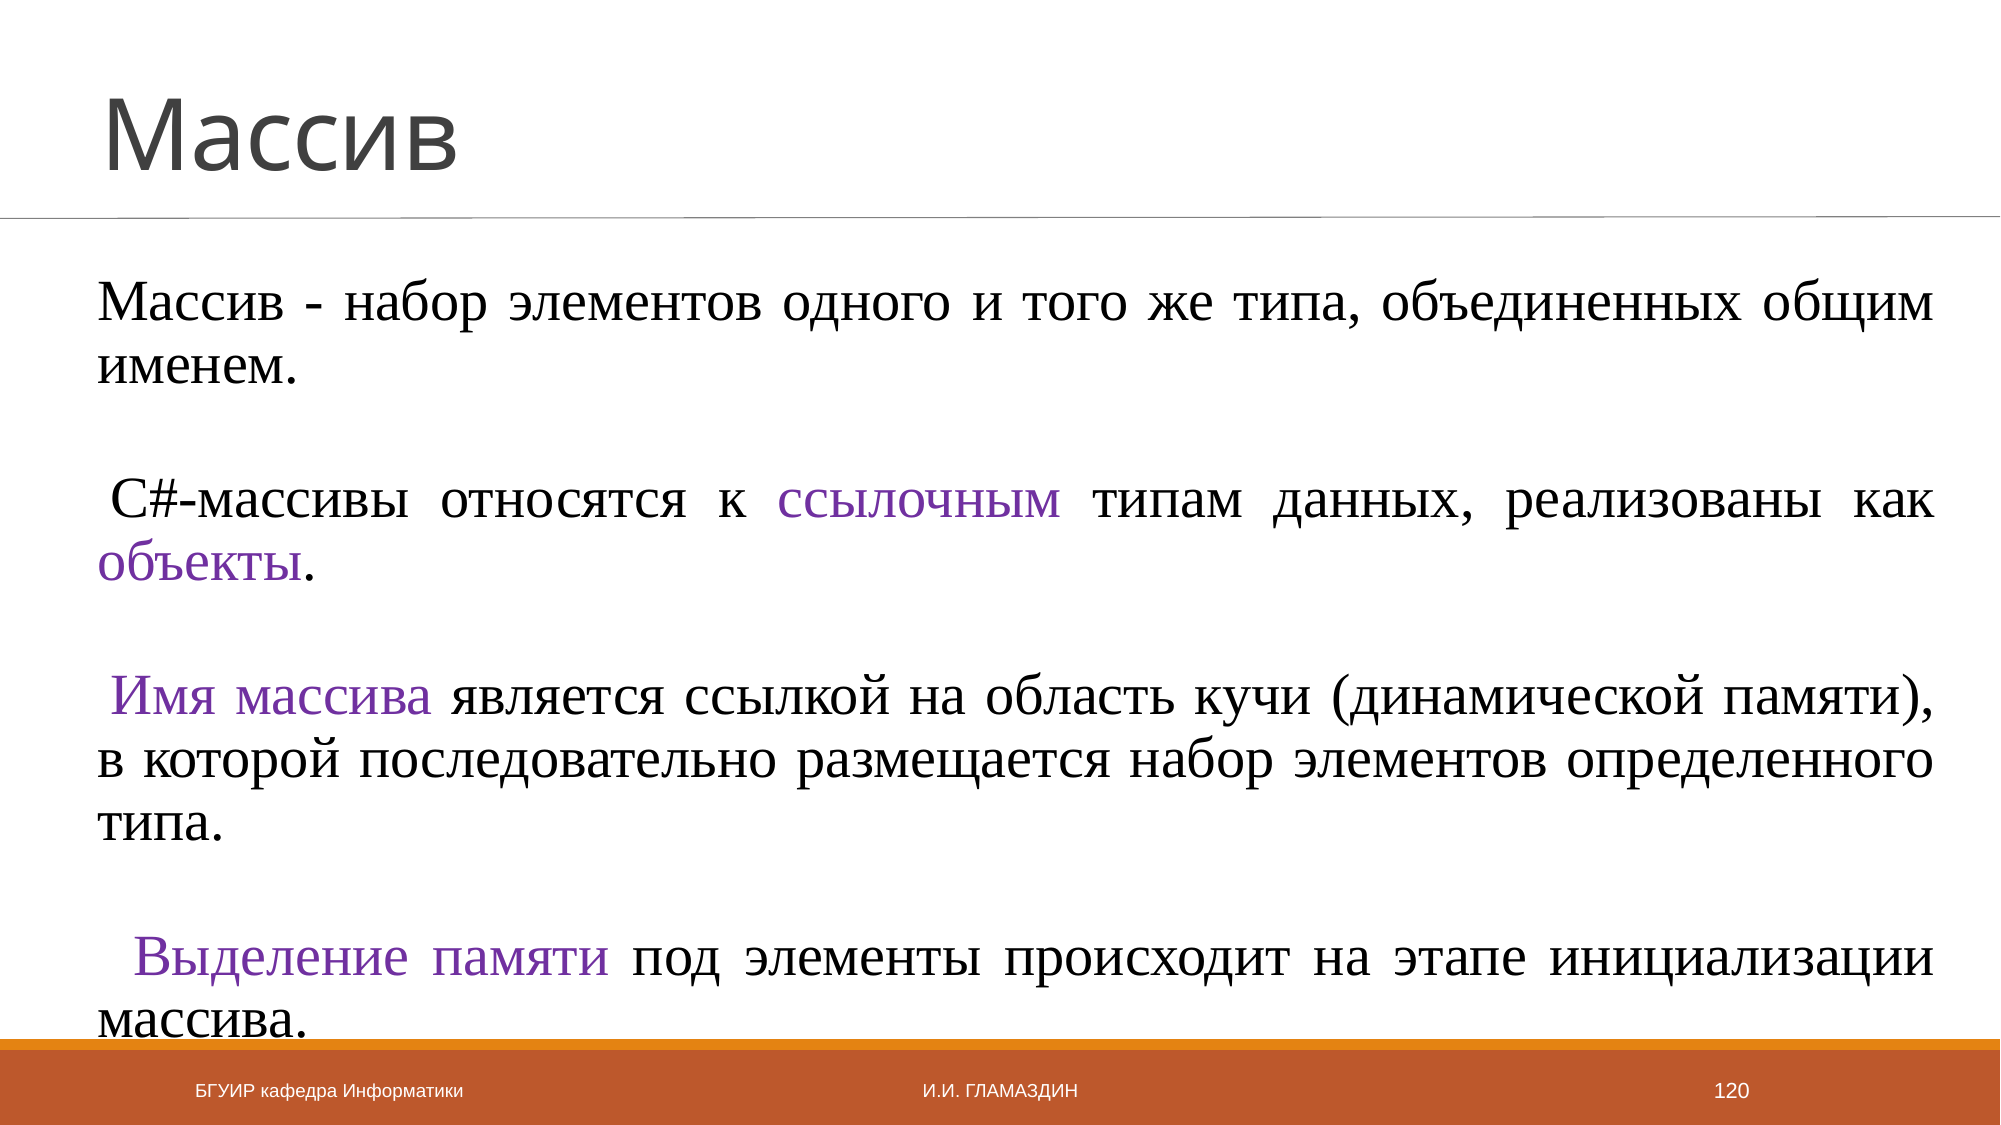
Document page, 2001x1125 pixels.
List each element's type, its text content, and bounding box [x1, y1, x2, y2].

slide_number БГУИР кафедра Информатики [180, 1059, 586, 1120]
title Массив [85, 47, 1967, 198]
footer И.И. Гламаздин [604, 1059, 1396, 1120]
list Массив - набор элементов одного и того же типа, объединенных общим именем. С#-массивы относятся к ссылочным типам данных, реализованы как объекты. Имя массива является ссылкой на область кучи (динамической памяти), в которой последовательно размещается набор элементов определенного типа. Выделение памяти под элементы происходит на этапе инициализации массива. Освобождение памяти - система сборки мусора - неиспользуемые массивы автоматически утилизируются данной системой. [97, 262, 1936, 1019]
slide_number 120 [1624, 1059, 1840, 1120]
